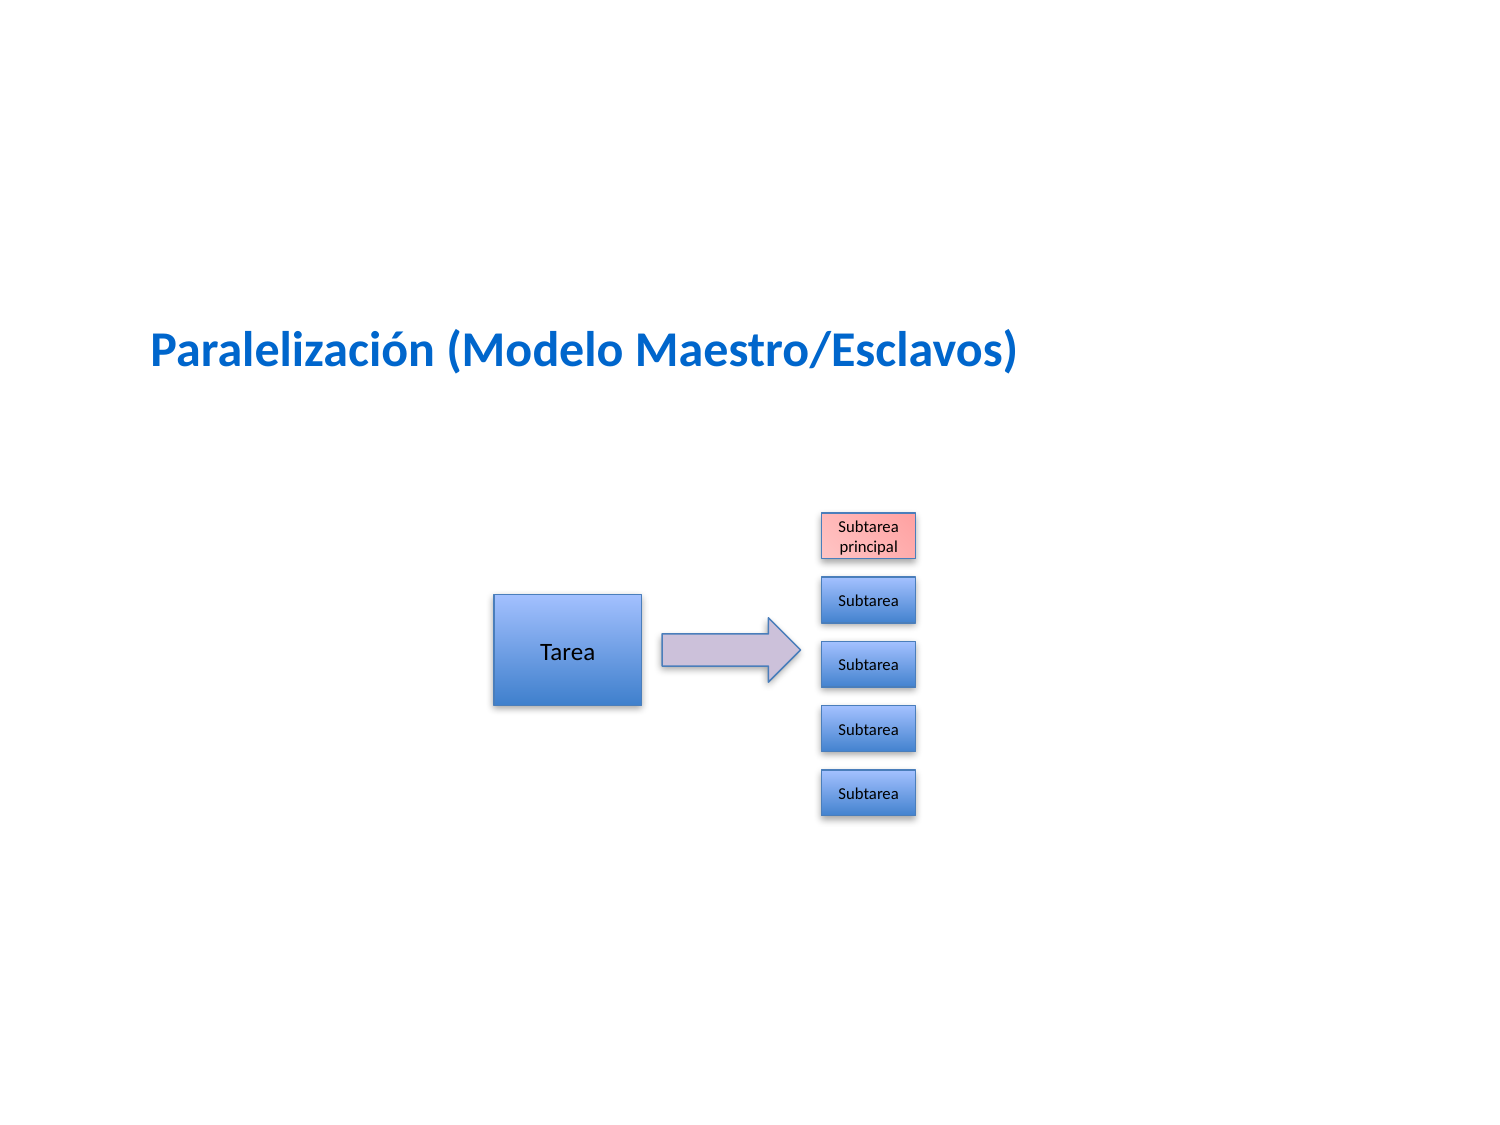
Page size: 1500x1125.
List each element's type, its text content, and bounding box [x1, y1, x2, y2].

text_box Subtarea [821, 769, 916, 816]
text_box Tarea [493, 594, 642, 706]
text_box Subtarea [821, 641, 916, 688]
text_box Subtarea [821, 576, 916, 624]
text_box Paralelización (Modelo Maestro/Esclavos) [135, 308, 1412, 384]
text_box [661, 617, 802, 683]
text_box Subtarea principal [821, 512, 916, 559]
text_box Subtarea [821, 705, 916, 752]
